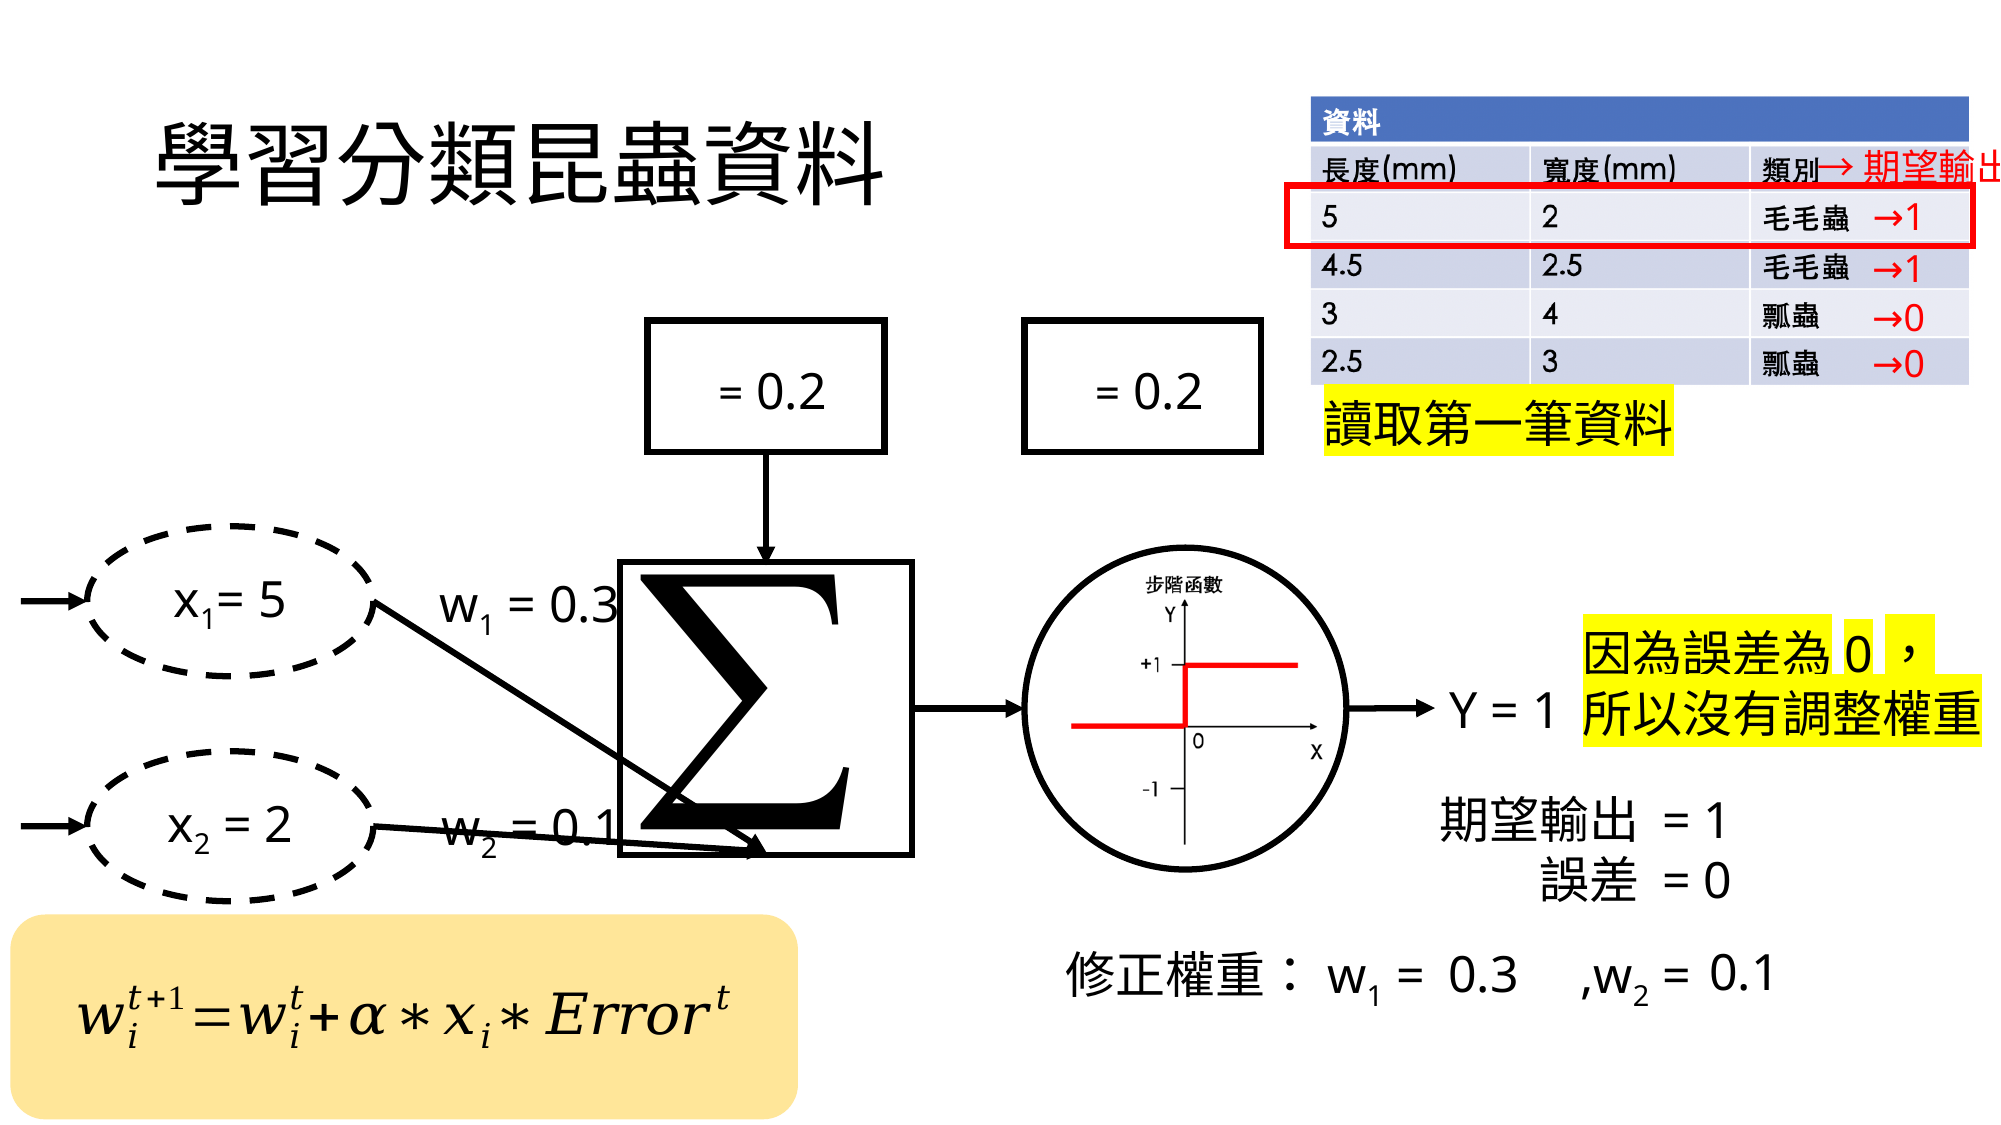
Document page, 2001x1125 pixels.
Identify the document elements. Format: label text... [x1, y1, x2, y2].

text_box [1286, 184, 1306, 247]
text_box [11, 915, 797, 1119]
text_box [373, 708, 623, 827]
text_box w1 = 0.3 [424, 565, 635, 649]
text_box x1= 5 [86, 525, 375, 678]
text_box 因為誤差為0， 所以沒有調整權重 [1567, 614, 1998, 750]
text_box 讀取第一筆資料 [1308, 393, 1689, 460]
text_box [1306, 94, 1974, 393]
text_box 期望輸出 = 10000 誤差 = 00000 修正權重：w1 = 00000,w2 = 00000 [1050, 781, 1862, 1020]
text_box 0.1 [1694, 932, 1795, 1008]
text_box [373, 601, 623, 708]
text_box [1023, 618, 1051, 798]
text_box [1118, 546, 1253, 561]
text_box w2 = 0.1 [426, 788, 638, 872]
text_box →期望輸出 [1974, 136, 2000, 196]
text_box x2 = 2 [86, 750, 375, 903]
text_box Y = 1 [1434, 670, 1567, 746]
text_box 0.3 [1433, 935, 1534, 1010]
picture [1051, 561, 1364, 856]
title 學習分類昆蟲資料 [137, 59, 1863, 278]
